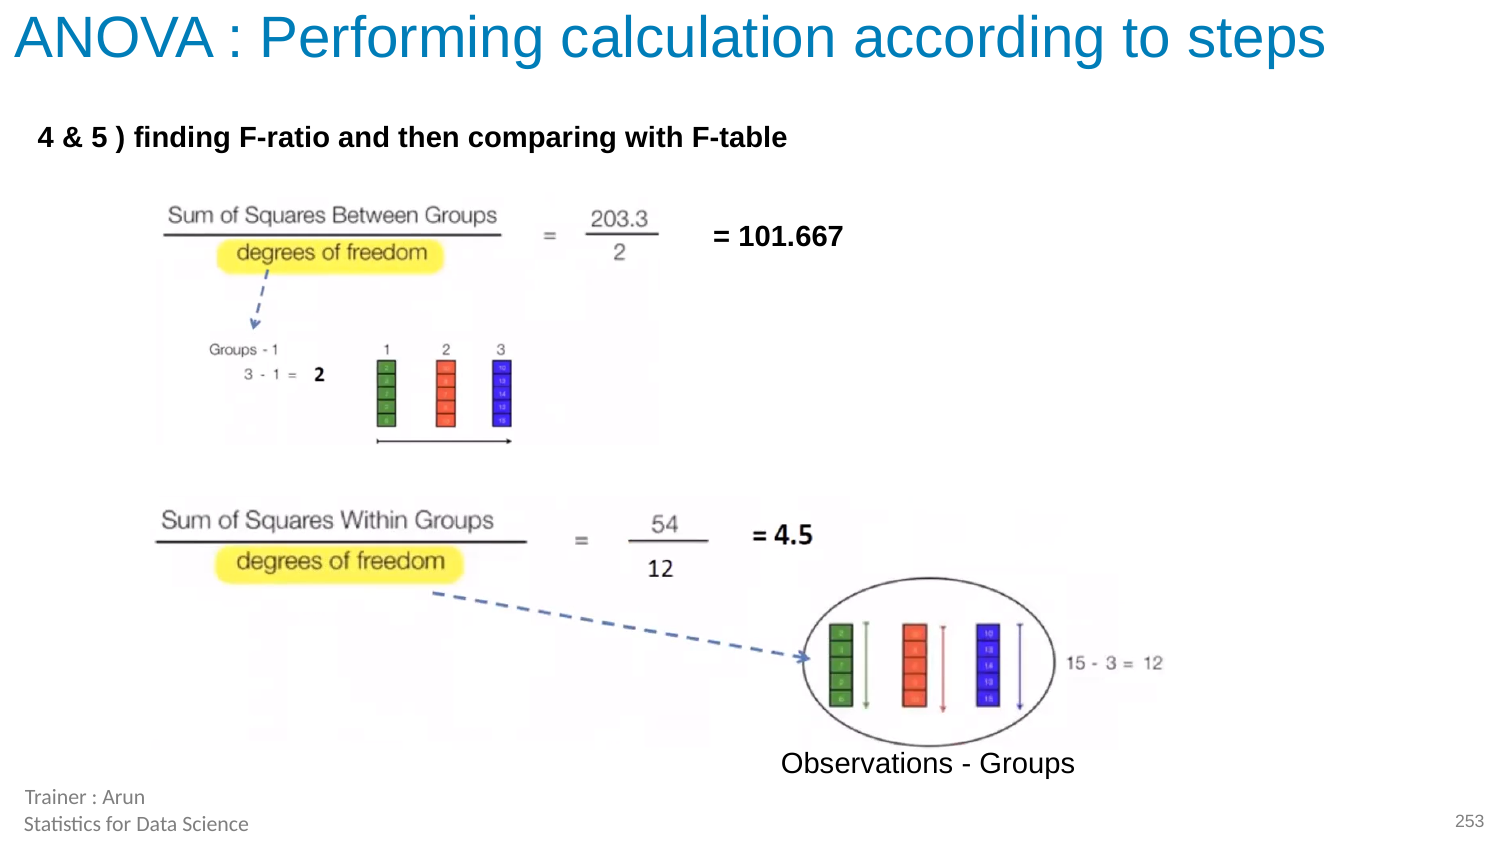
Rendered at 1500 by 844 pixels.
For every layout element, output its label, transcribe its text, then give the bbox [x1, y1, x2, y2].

text_box Observations - Groups [766, 760, 1147, 788]
text_box = 101.667 [698, 210, 1047, 260]
text_box 4 & 5 ) finding F-ratio and then comparing with F-table [22, 111, 1180, 161]
picture [149, 496, 1169, 751]
picture [155, 190, 660, 445]
title ANOVA : Performing calculation according to steps [0, 0, 1478, 83]
